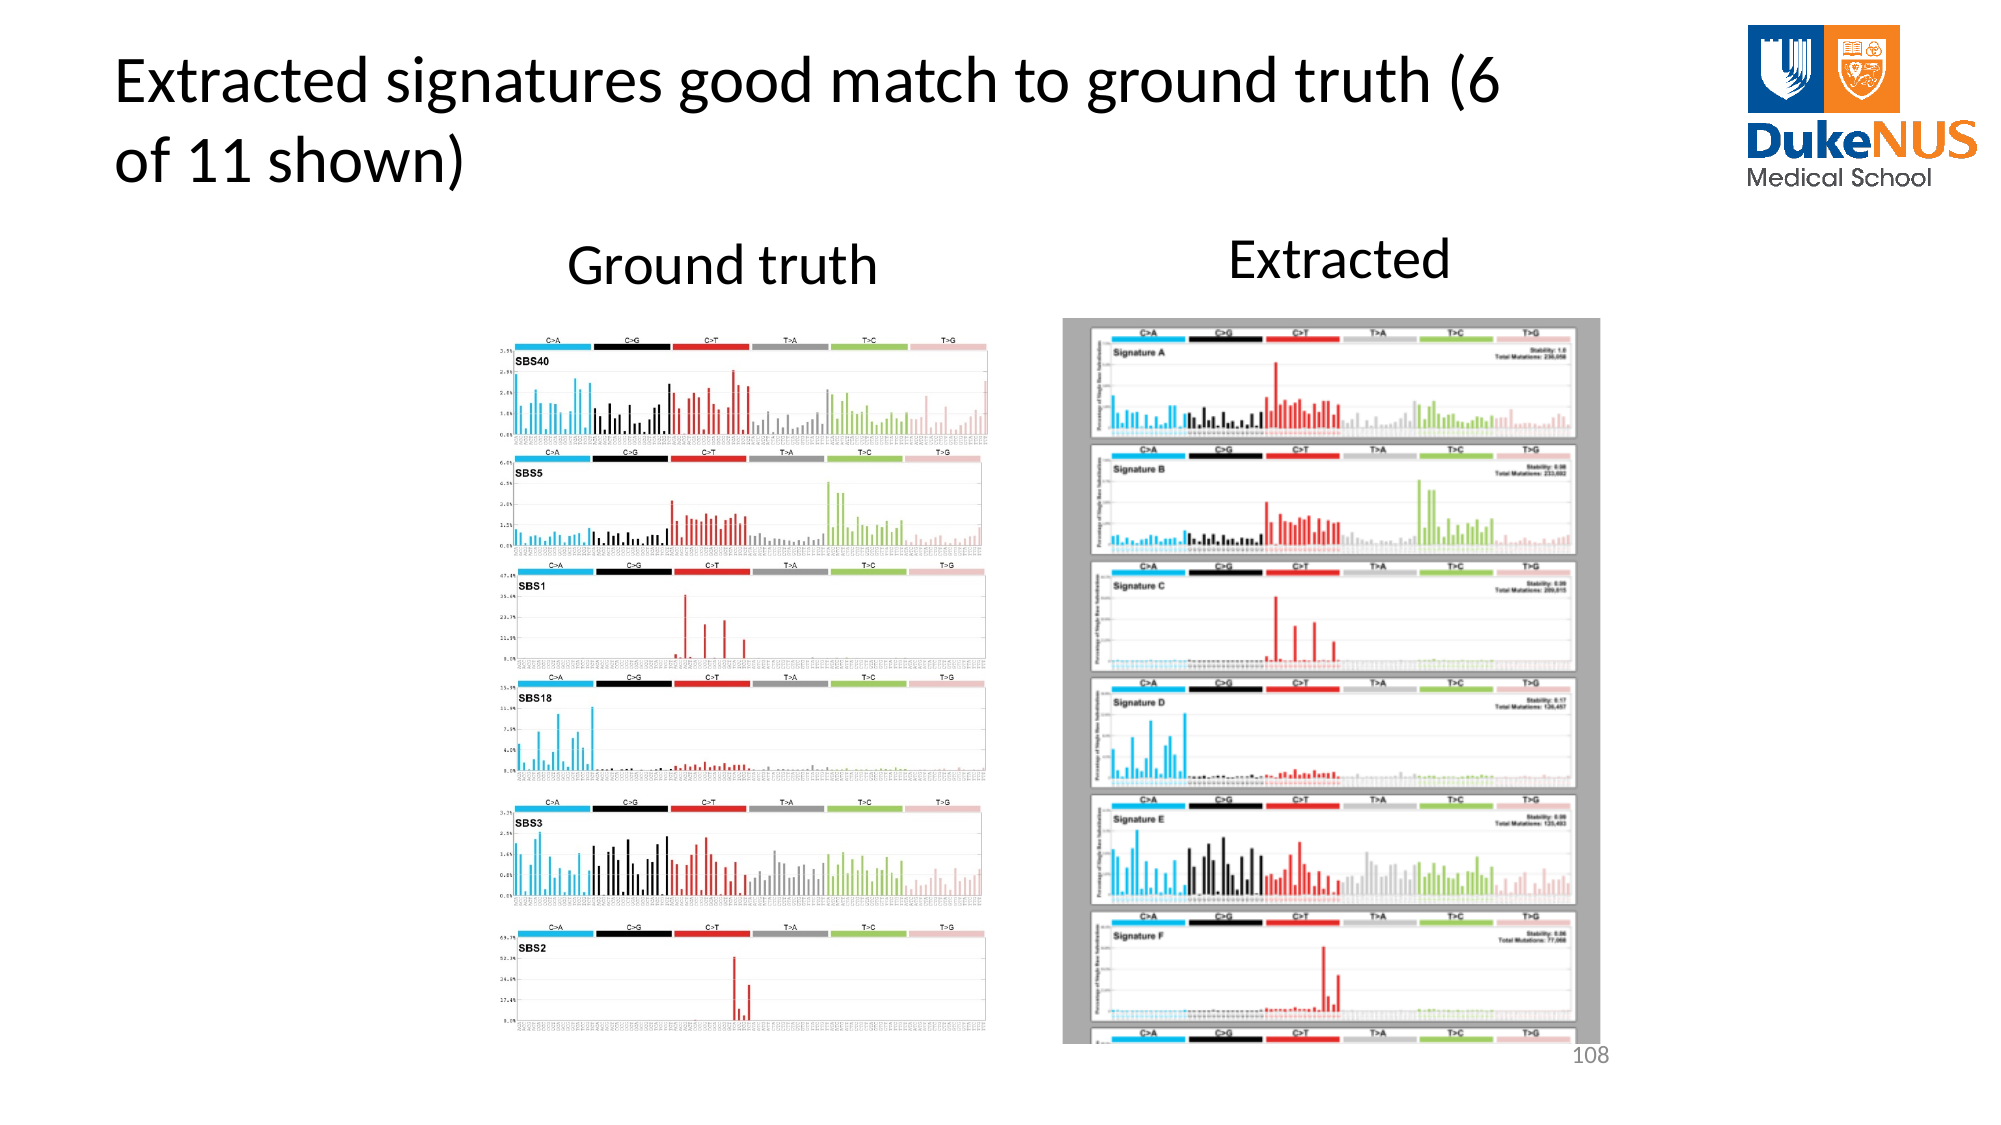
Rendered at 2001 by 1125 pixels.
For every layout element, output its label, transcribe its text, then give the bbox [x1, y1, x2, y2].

title Extracted signatures good match to ground truth (6 of 11 shown) [99, 45, 1575, 188]
picture [1737, 12, 1978, 189]
text_box Extracted [1213, 212, 1468, 298]
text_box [499, 337, 988, 1032]
picture [1062, 318, 1601, 1045]
text_box Ground truth [552, 218, 894, 304]
slide_number 108 [1158, 1023, 1625, 1084]
